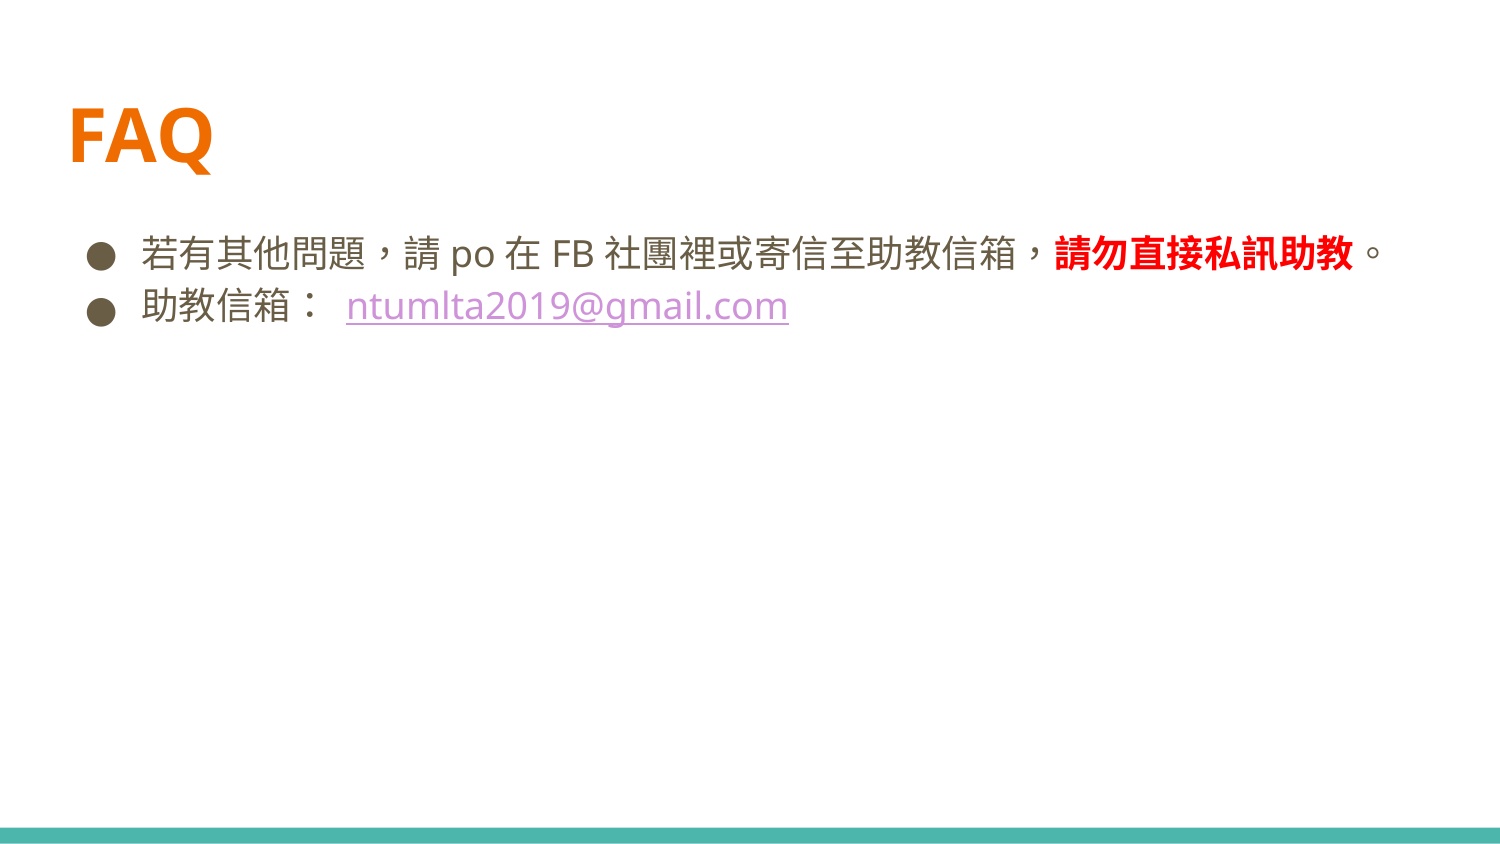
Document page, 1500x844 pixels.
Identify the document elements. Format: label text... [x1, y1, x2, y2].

title FAQ [51, 72, 1449, 189]
list 若有其他問題，請po在FB社團裡或寄信至助教信箱，請勿直接私訊助教。 助教信箱： ntumlta2019@gmail.com [51, 207, 1449, 750]
